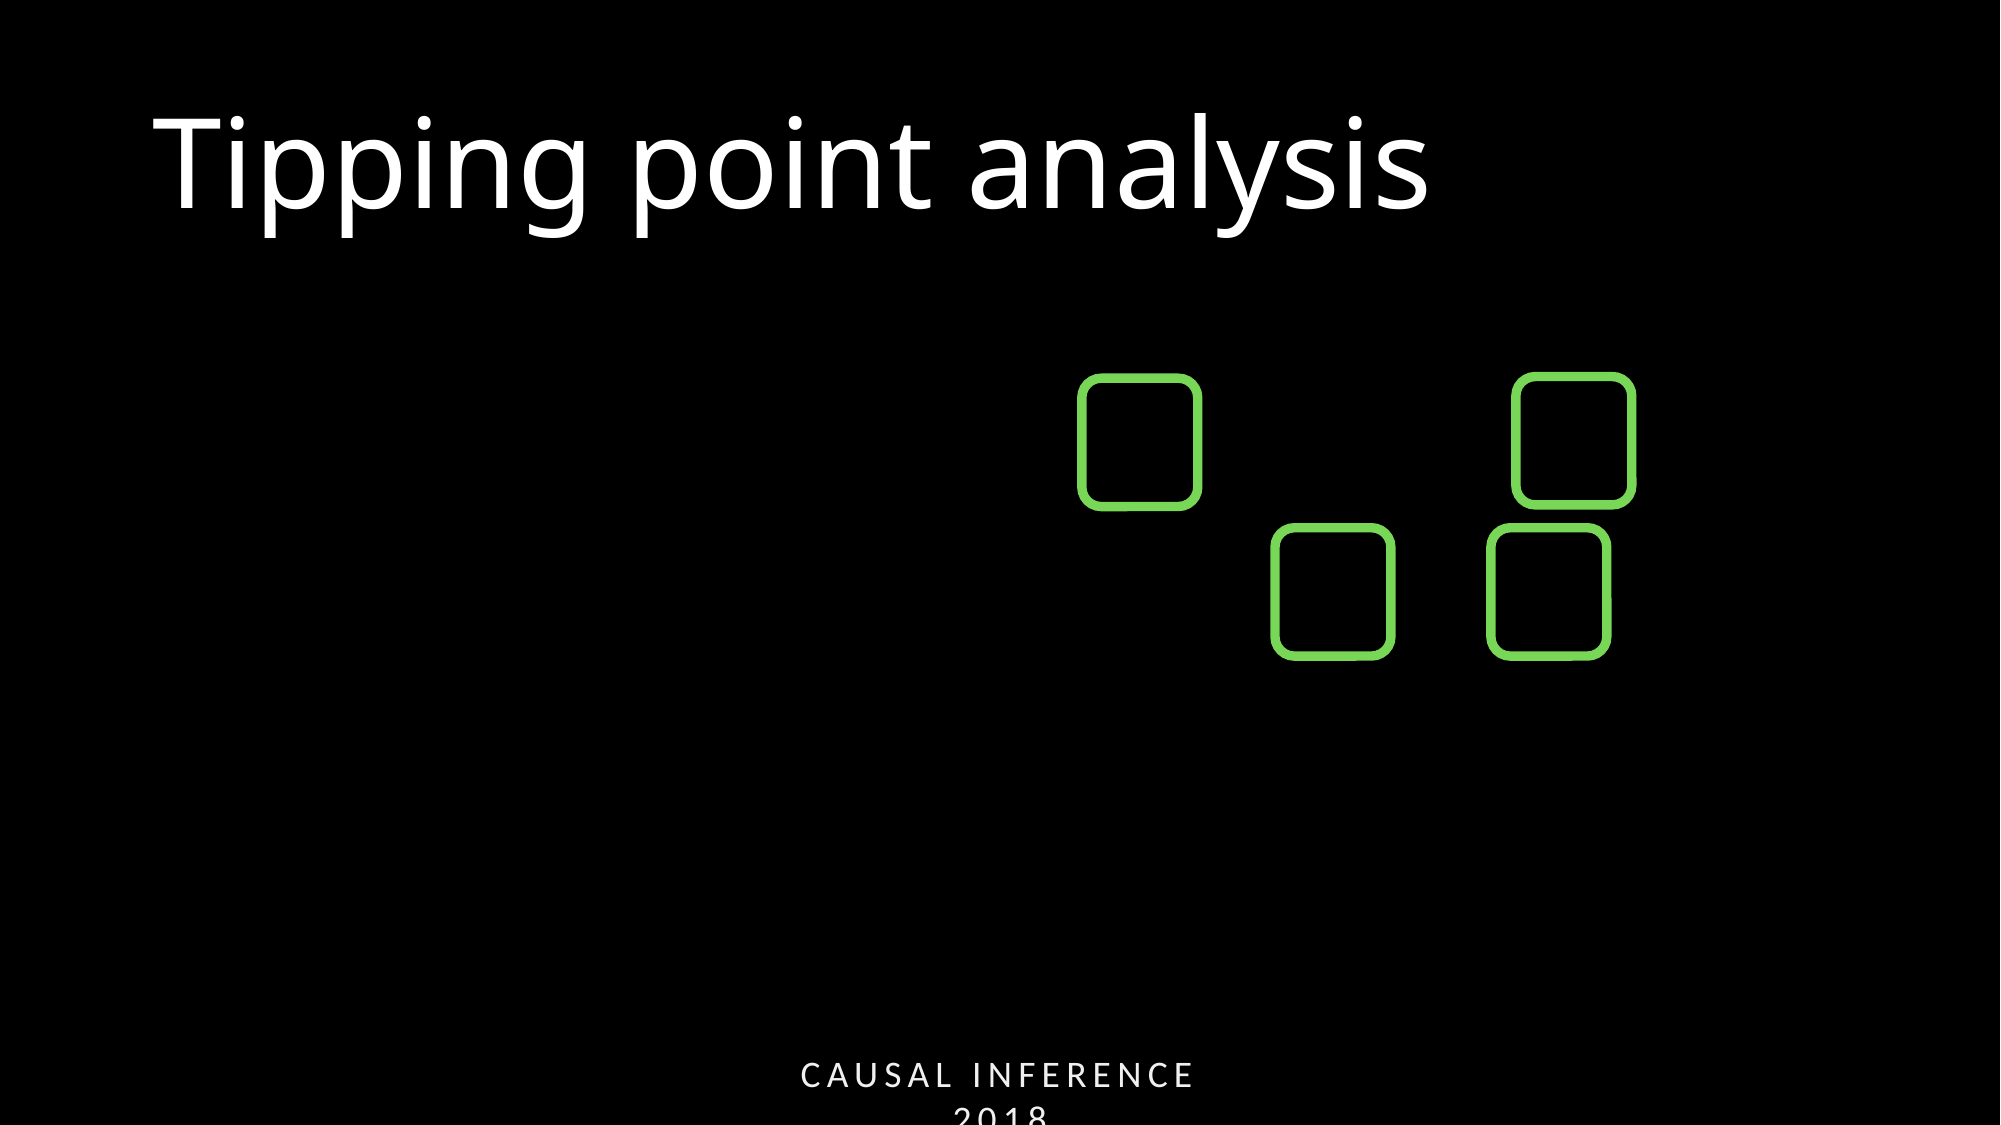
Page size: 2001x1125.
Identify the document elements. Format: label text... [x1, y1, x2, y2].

text_box [1514, 375, 1633, 506]
text_box [1273, 526, 1392, 658]
text_box [1489, 526, 1608, 658]
title Tipping point analysis [137, 59, 1863, 278]
text_box [1080, 377, 1199, 508]
